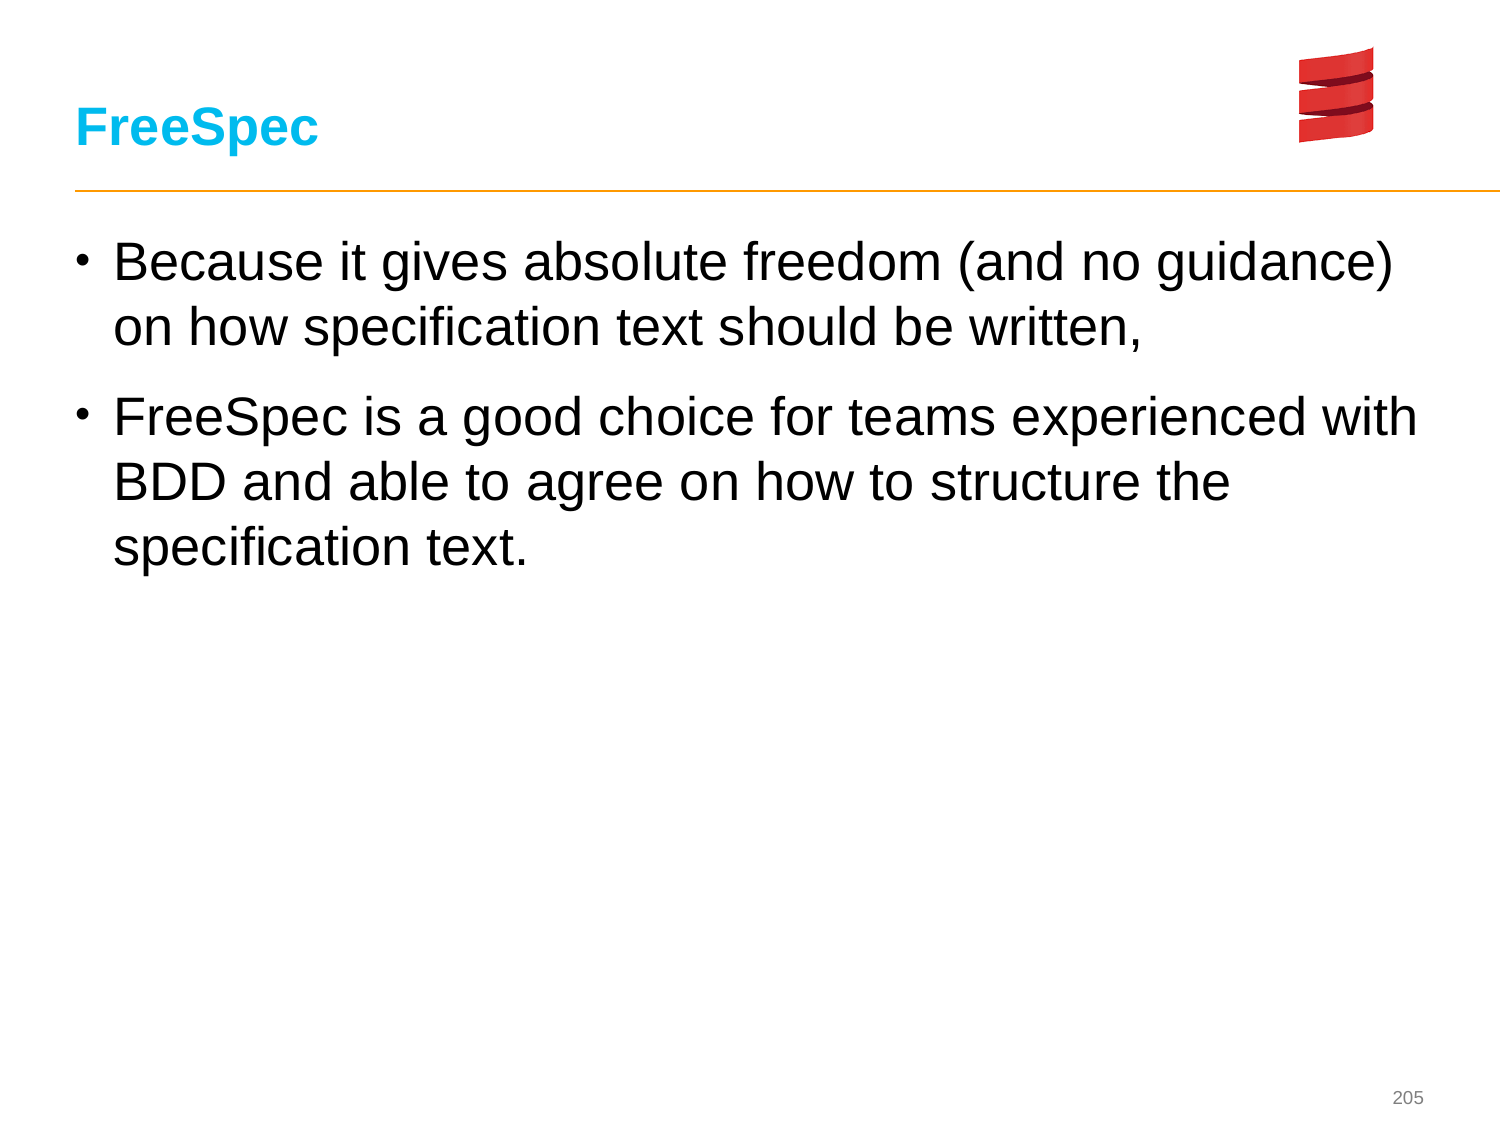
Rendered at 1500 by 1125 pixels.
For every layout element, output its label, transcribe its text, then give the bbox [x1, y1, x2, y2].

list Because it gives absolute freedom (and no guidance) on how specification text should be written, FreeSpec is a good choice for teams experienced with BDD and able to agree on how to structure the specification text. [75, 226, 1425, 638]
title FreeSpec [75, 27, 1422, 157]
